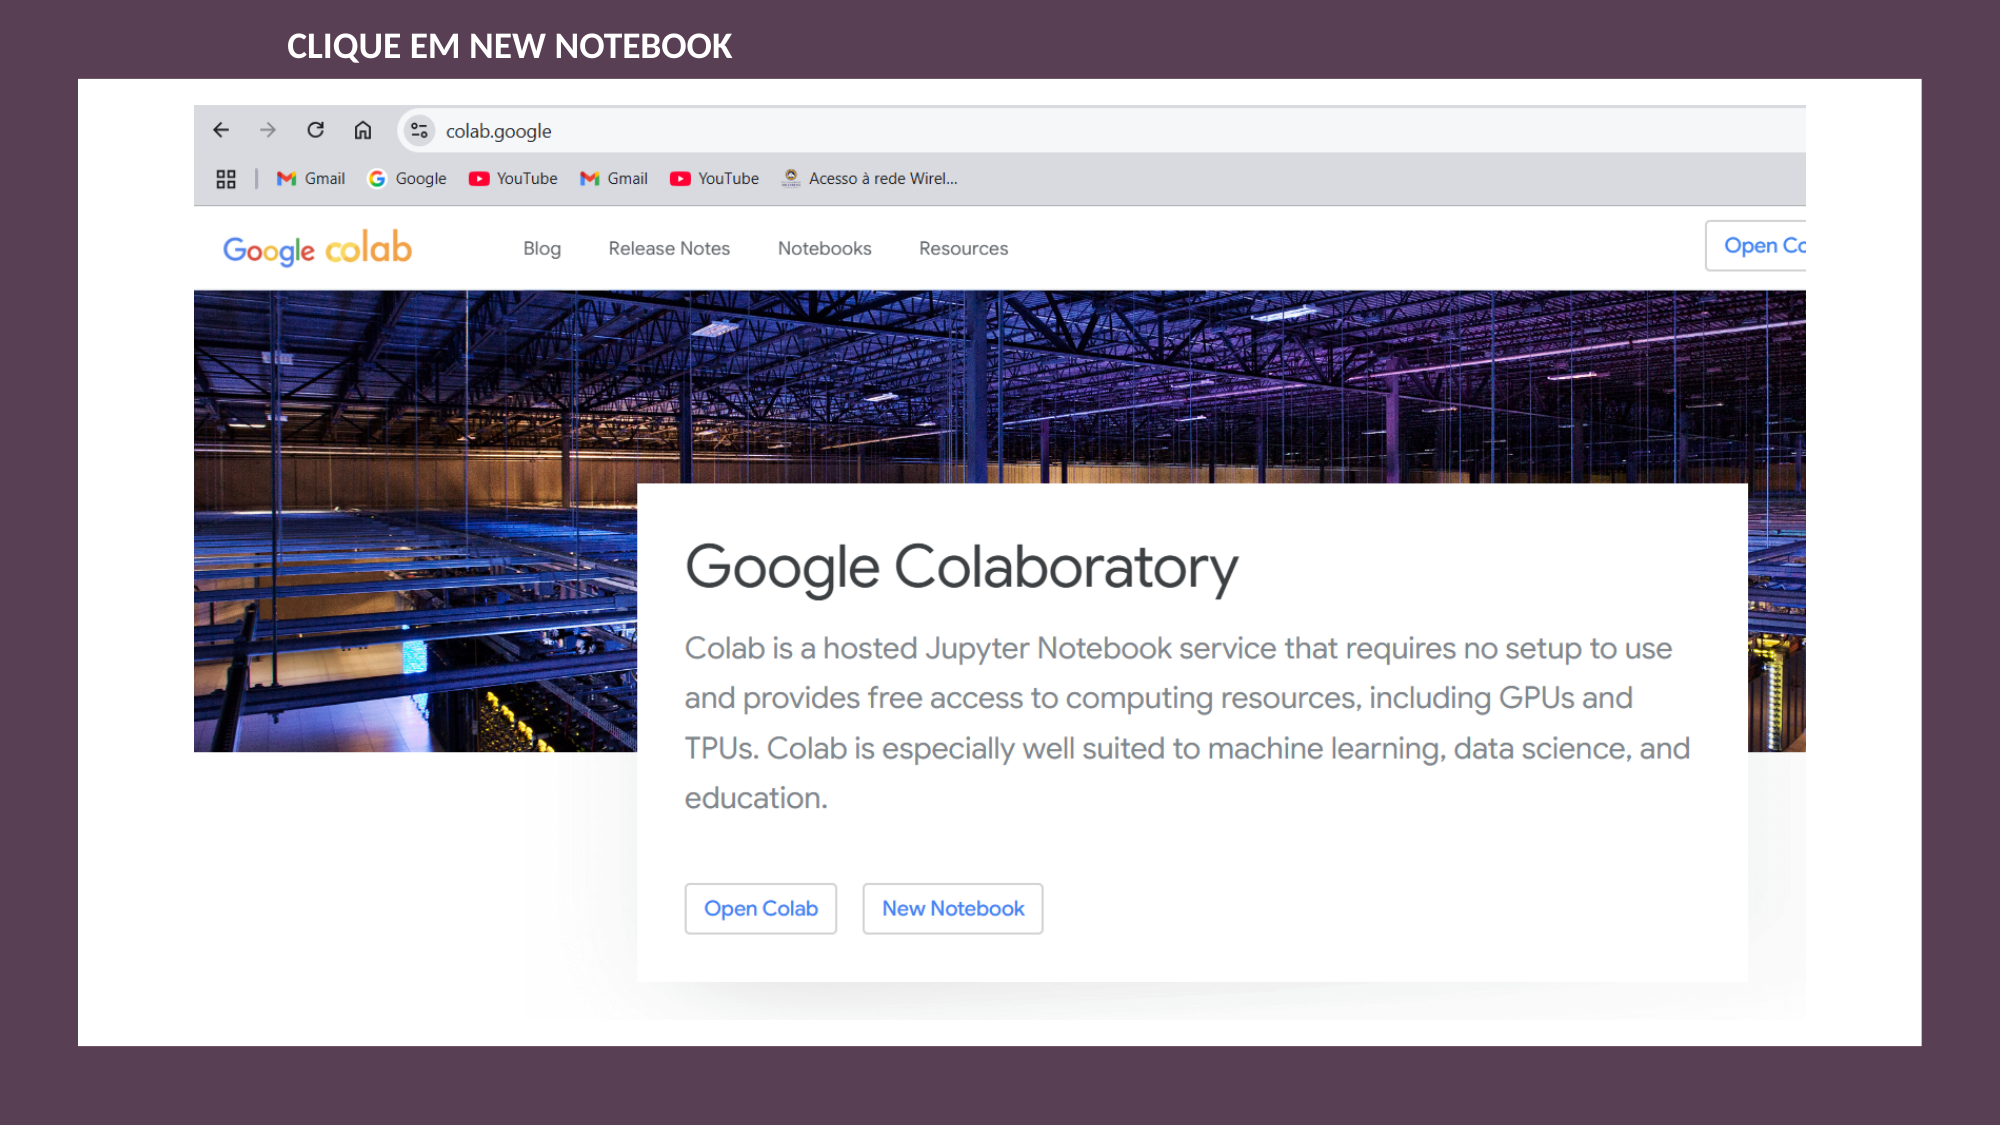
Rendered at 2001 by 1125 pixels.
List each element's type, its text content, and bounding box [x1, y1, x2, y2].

text_box [77, 78, 1923, 1047]
text_box CLIQUE EM NEW NOTEBOOK [272, 13, 1799, 74]
picture [194, 105, 1806, 1020]
text_box [0, 0, 2000, 1125]
